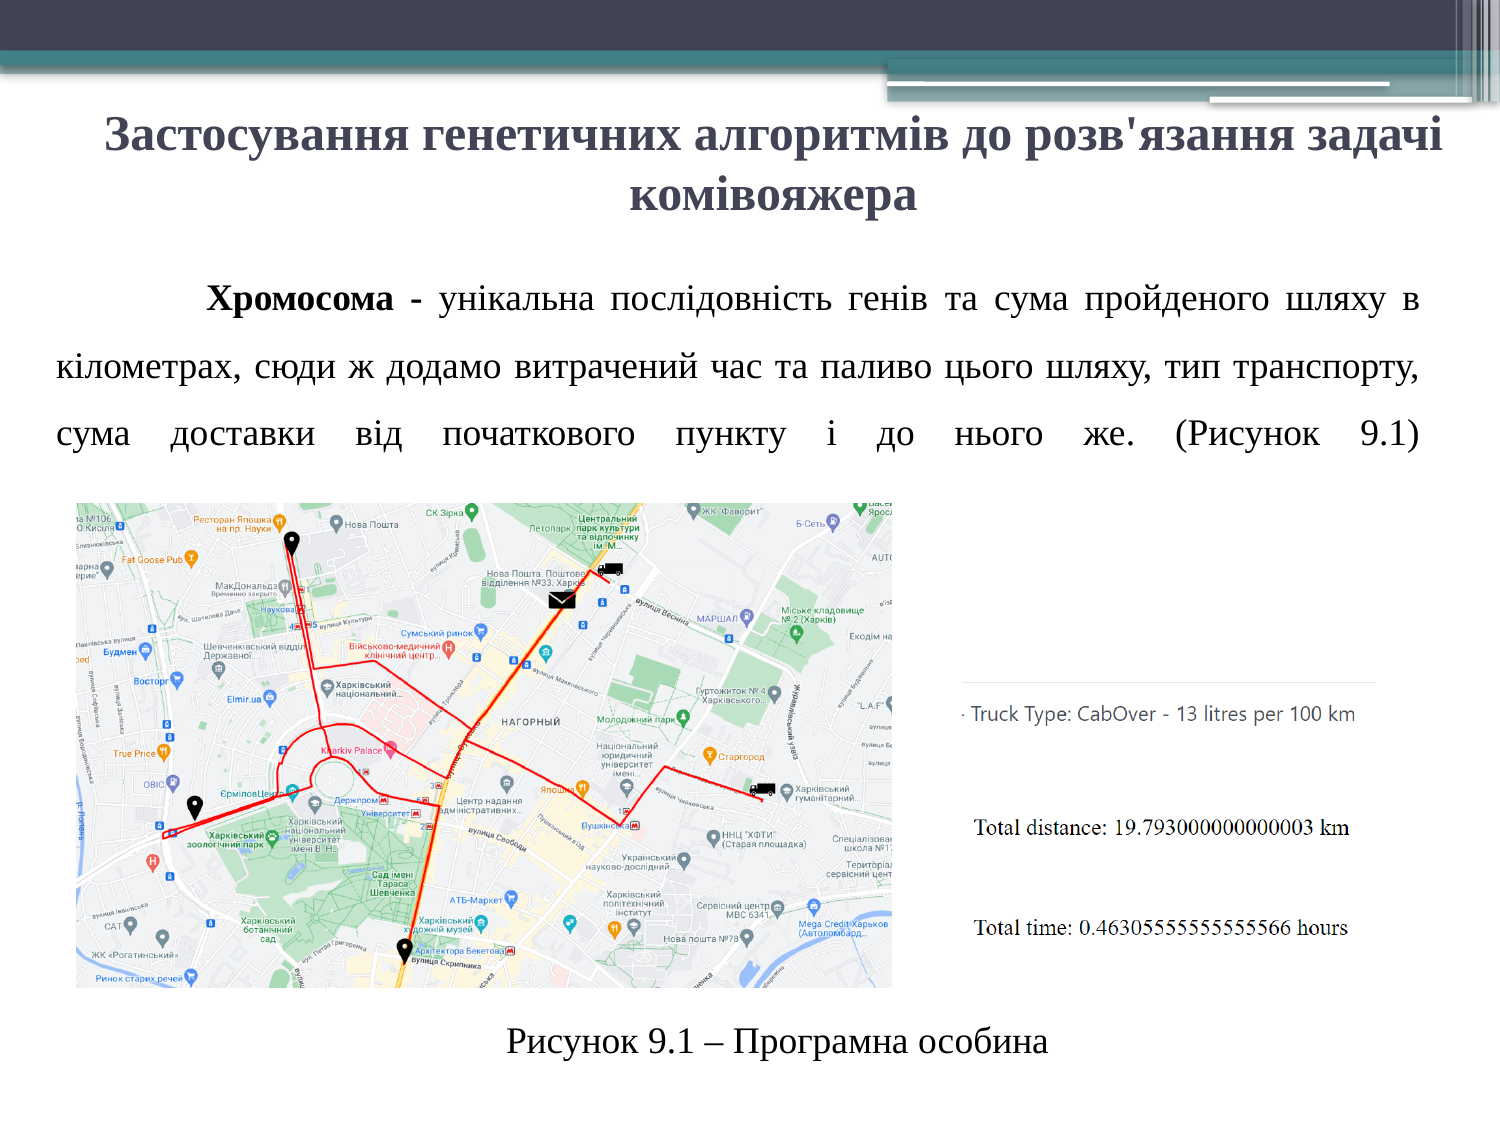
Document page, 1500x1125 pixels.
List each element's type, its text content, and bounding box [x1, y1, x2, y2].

picture [962, 680, 1377, 743]
text_box Хромосома - унікальна послідовність генів та сума пройденого шляху в кілометрах, сюди ж додамо витрачений час та паливо цього шляху, тип транспорту, сума доставки від початкового пункту і до нього же. (Рисунок 9.1) Рисунок 9.1 – Програмна особина [41, 243, 1436, 1069]
picture [76, 503, 892, 988]
title Застосування генетичних алгоритмів до розв'язання задачі комівояжера [0, 78, 1500, 244]
picture [950, 751, 1472, 1000]
